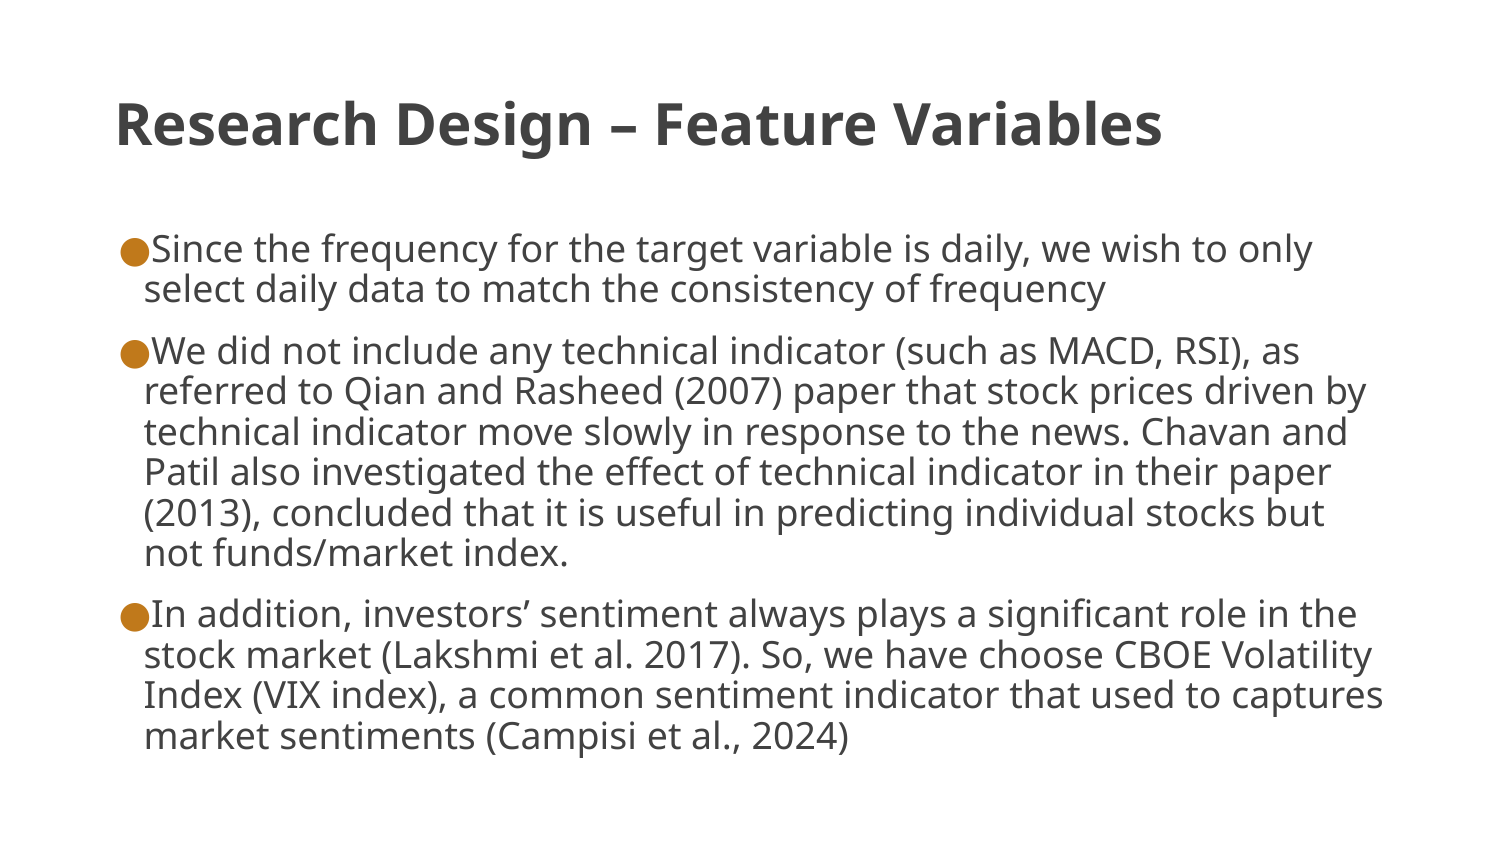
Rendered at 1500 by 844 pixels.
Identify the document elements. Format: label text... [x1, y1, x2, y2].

list Since the frequency for the target variable is daily, we wish to only select daily data to match the consistency of frequency We did not include any technical indicator (such as MACD, RSI), as referred to Qian and Rasheed (2007) paper that stock prices driven by technical indicator move slowly in response to the news. Chavan and Patil also investigated the effect of technical indicator in their paper (2013), concluded that it is useful in predicting individual stocks but not funds/market index. In addition, investors’ sentiment always plays a significant role in the stock market (Lakshmi et al. 2017). So, we have choose CBOE Volatility Index (VIX index), a common sentiment indicator that used to captures market sentiments (Campisi et al., 2024) [103, 224, 1397, 813]
title Research Design – Feature Variables [103, 44, 1397, 208]
